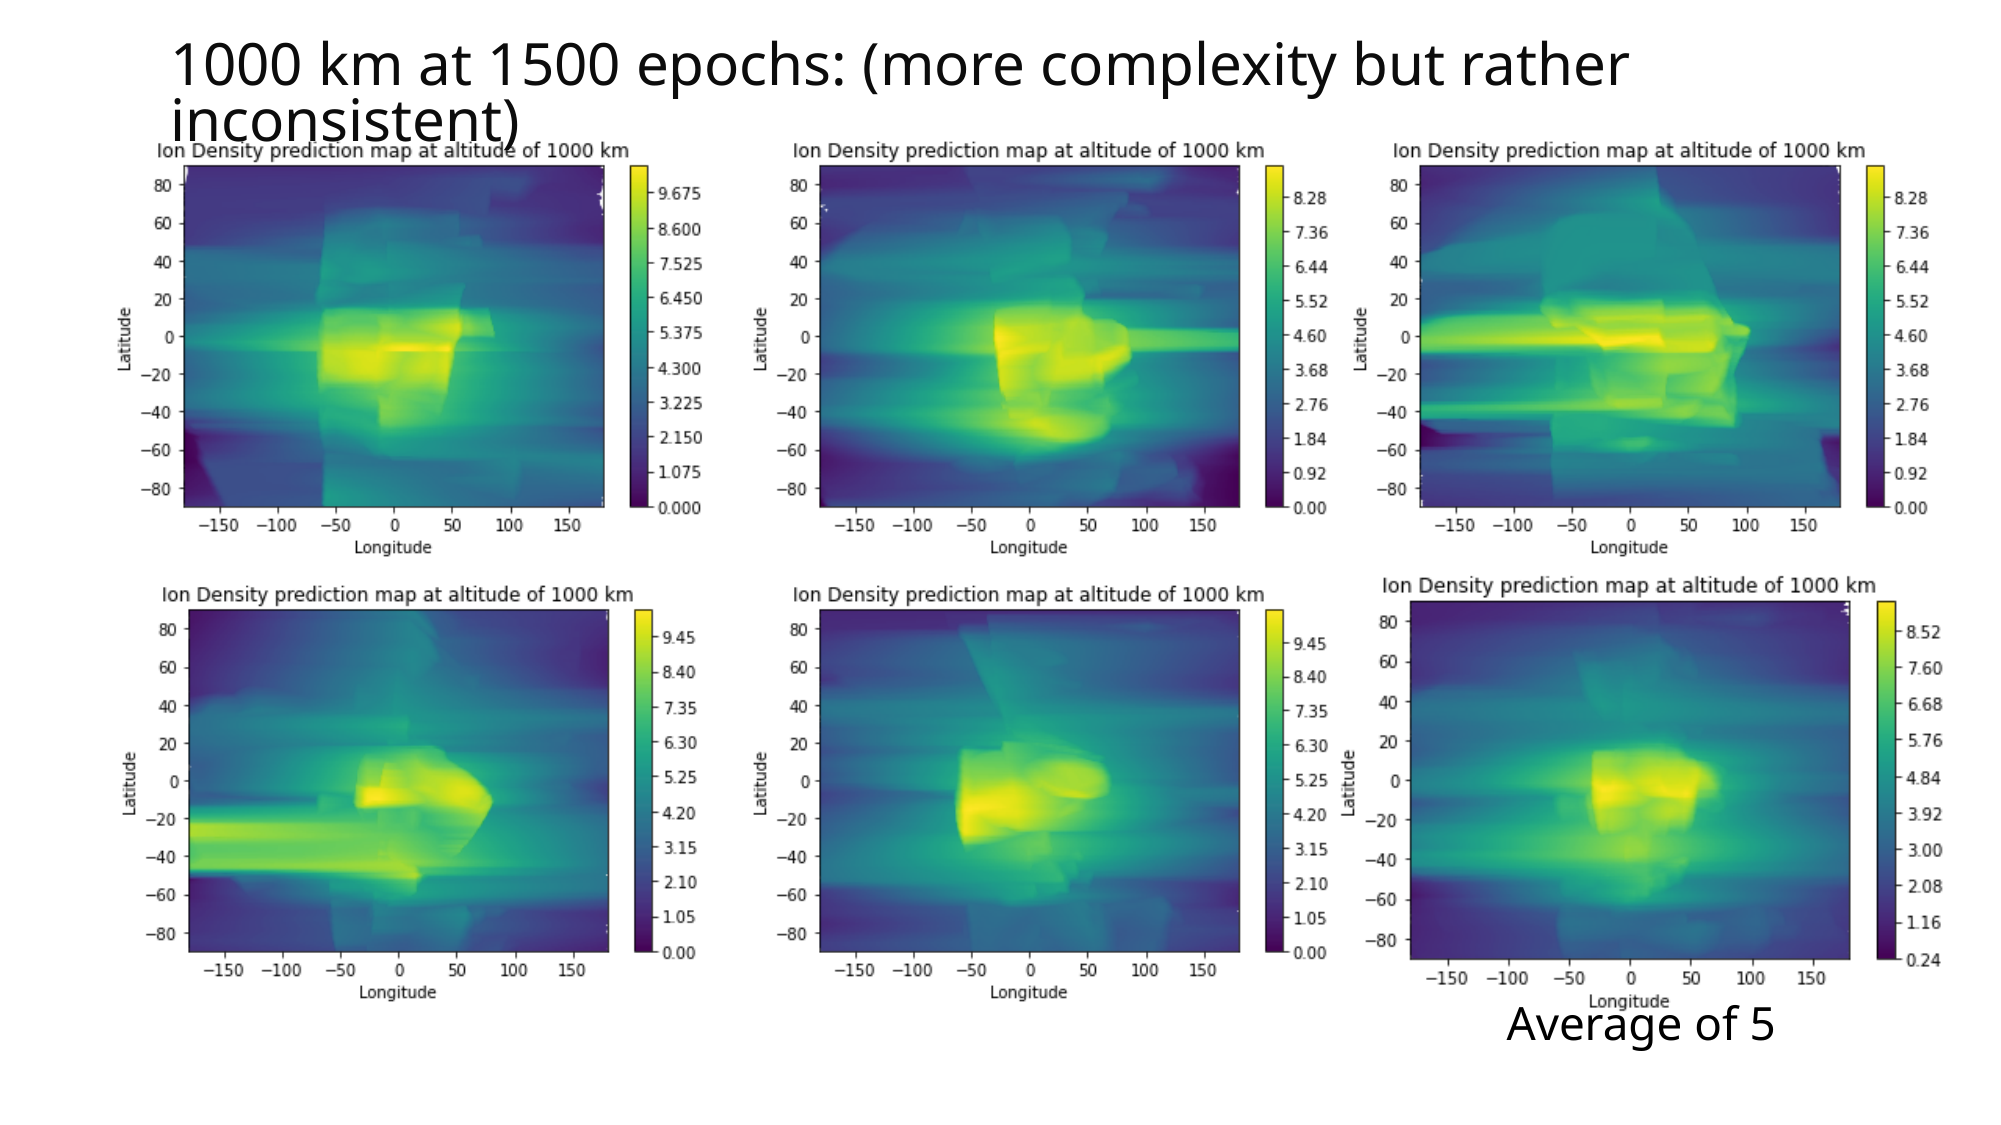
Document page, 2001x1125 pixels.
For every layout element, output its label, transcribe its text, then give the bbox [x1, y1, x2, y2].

picture [112, 575, 709, 1011]
title 1000 km at 1500 epochs: (more complexity but rather inconsistent) [154, 35, 1750, 158]
picture [107, 130, 713, 566]
picture [743, 130, 1954, 1021]
list Average of 5 [1482, 1029, 1801, 1086]
